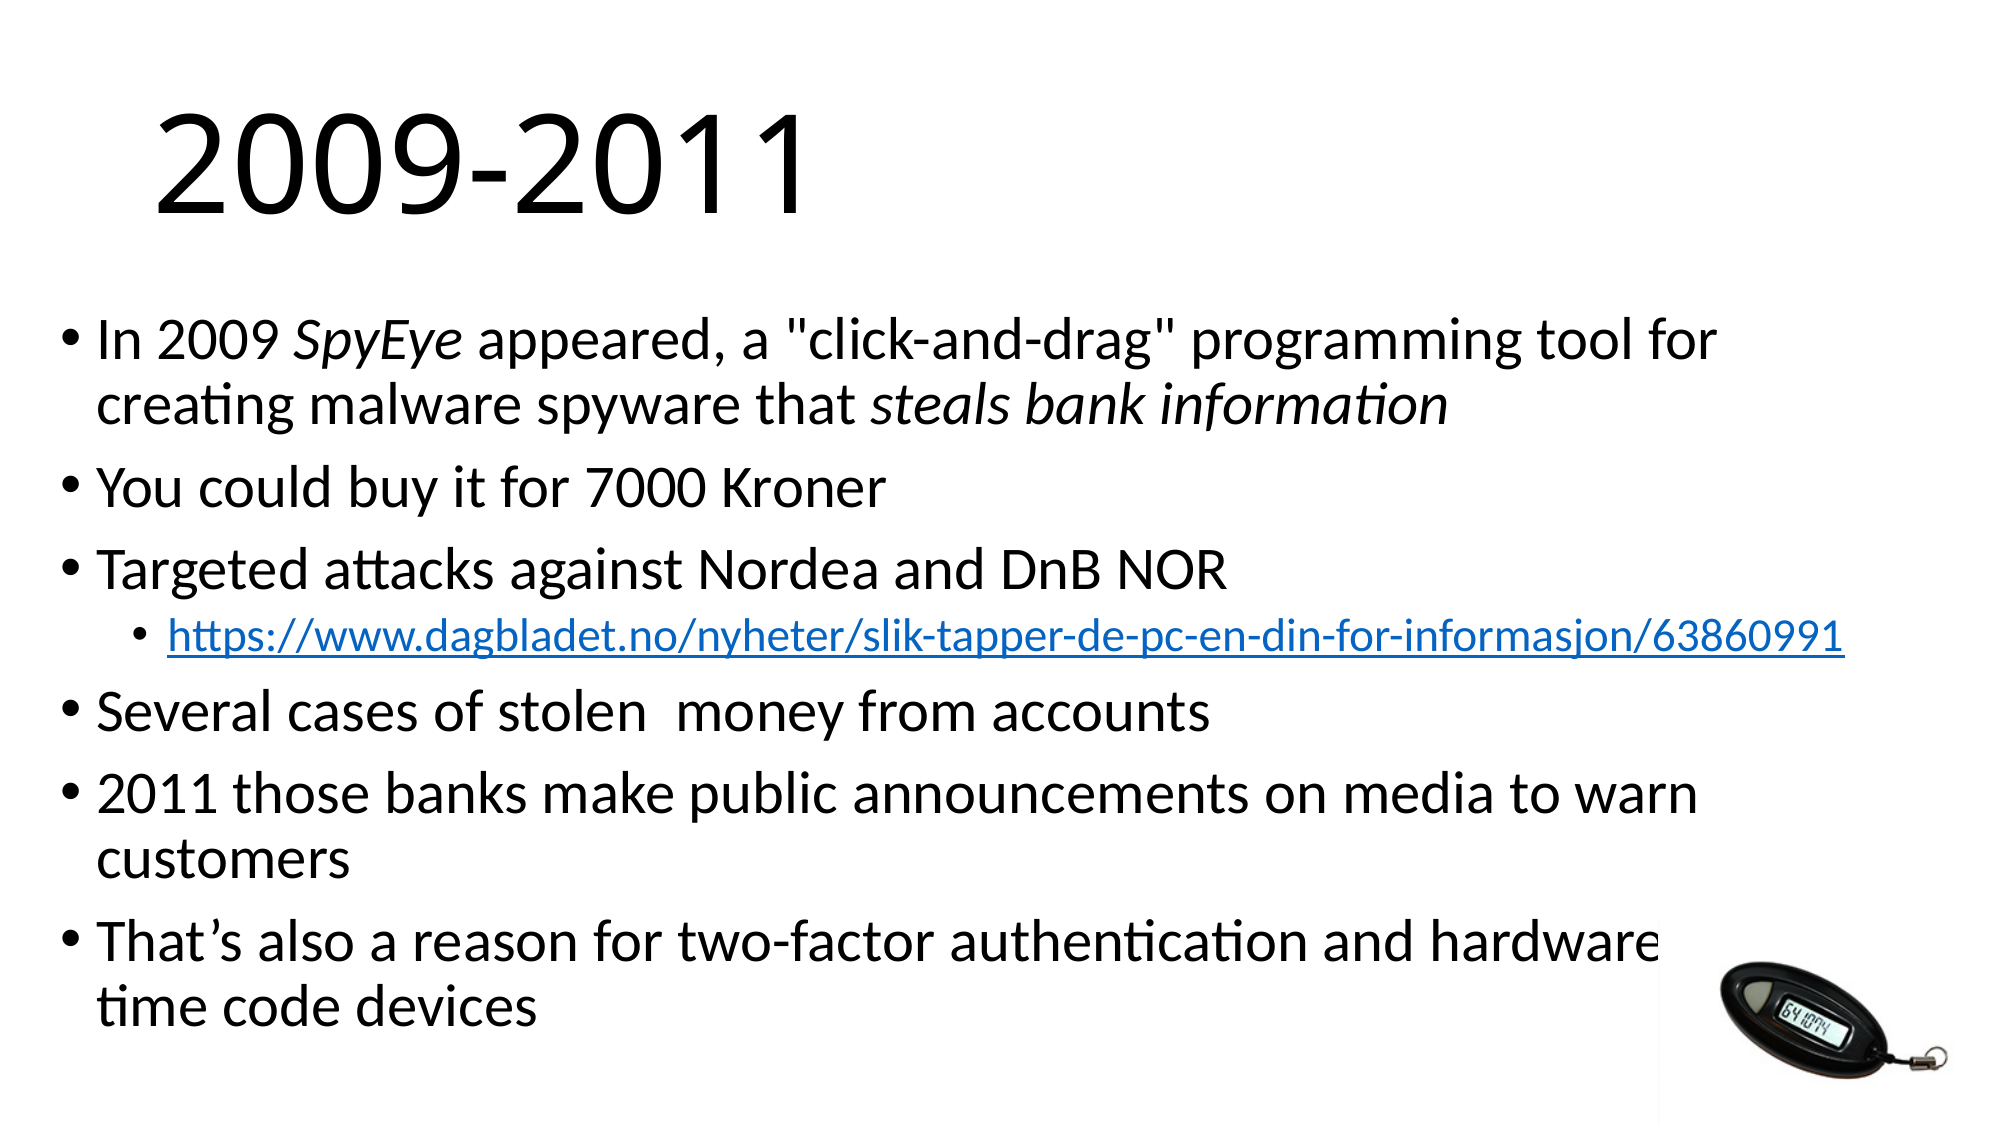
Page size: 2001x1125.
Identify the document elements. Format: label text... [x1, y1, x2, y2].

picture [1658, 921, 2000, 1125]
list In 2009 SpyEye appeared, a "click-and-drag" programming tool for creating malware spyware that steals bank information You could buy it for 7000 Kroner Targeted attacks against Nordea and DnB NOR https://www.dagbladet.no/nyheter/slik-tapper-de-pc-en-din-for-informasjon/63860991 Several cases of stolen money from accounts 2011 those banks make public announcements on media to warn customers That’s also a reason for two-factor authentication and hardware one-time code devices [45, 299, 1863, 1074]
title 2009-2011 [137, 59, 1863, 278]
